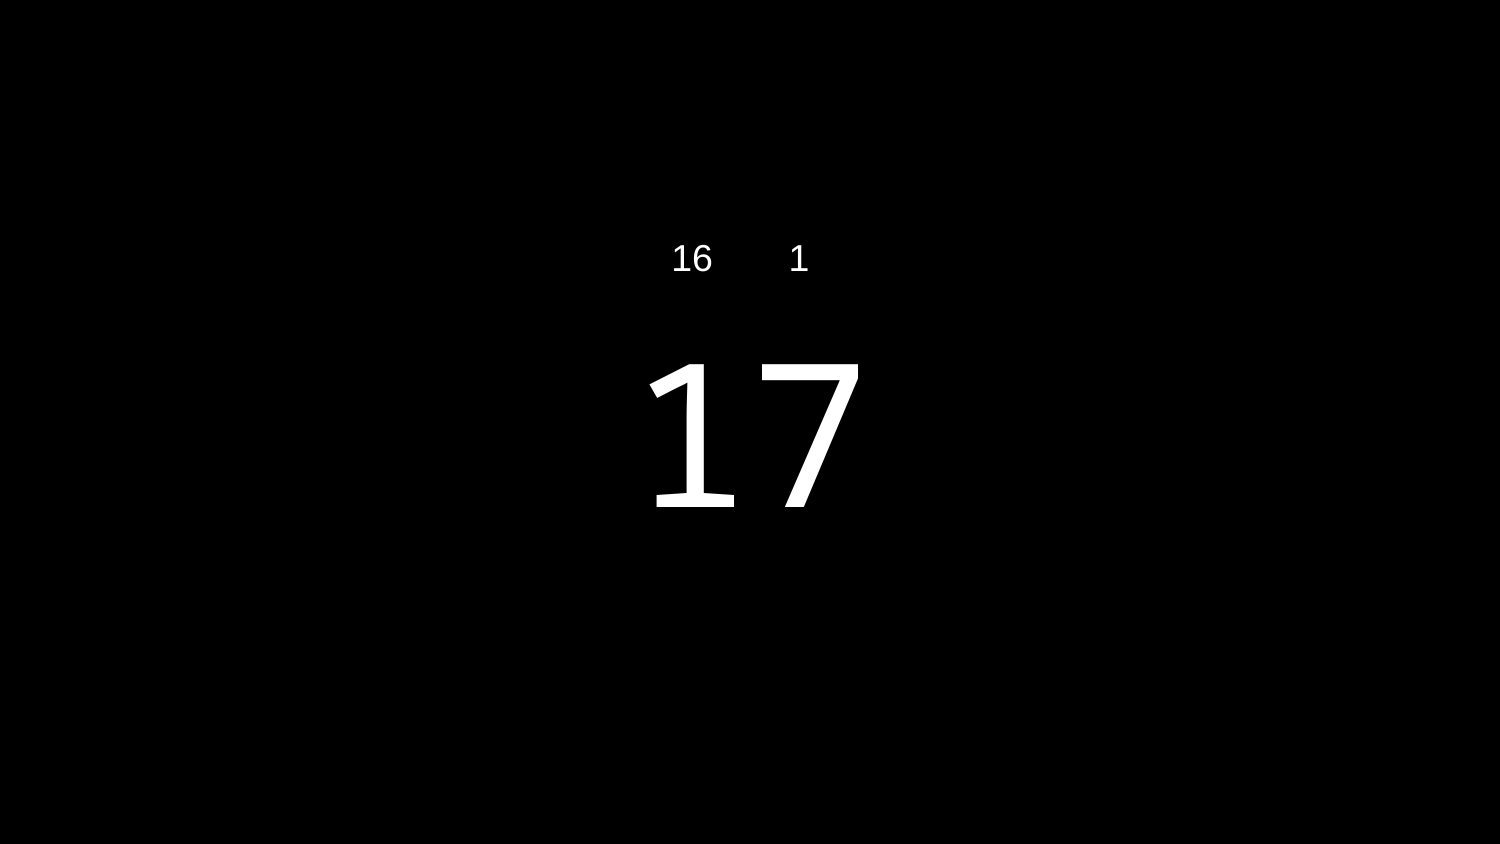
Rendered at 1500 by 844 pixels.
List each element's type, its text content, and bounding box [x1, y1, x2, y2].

text_box 16 [632, 218, 739, 292]
text_box 17 [0, 292, 1500, 552]
text_box 1 [739, 218, 859, 292]
